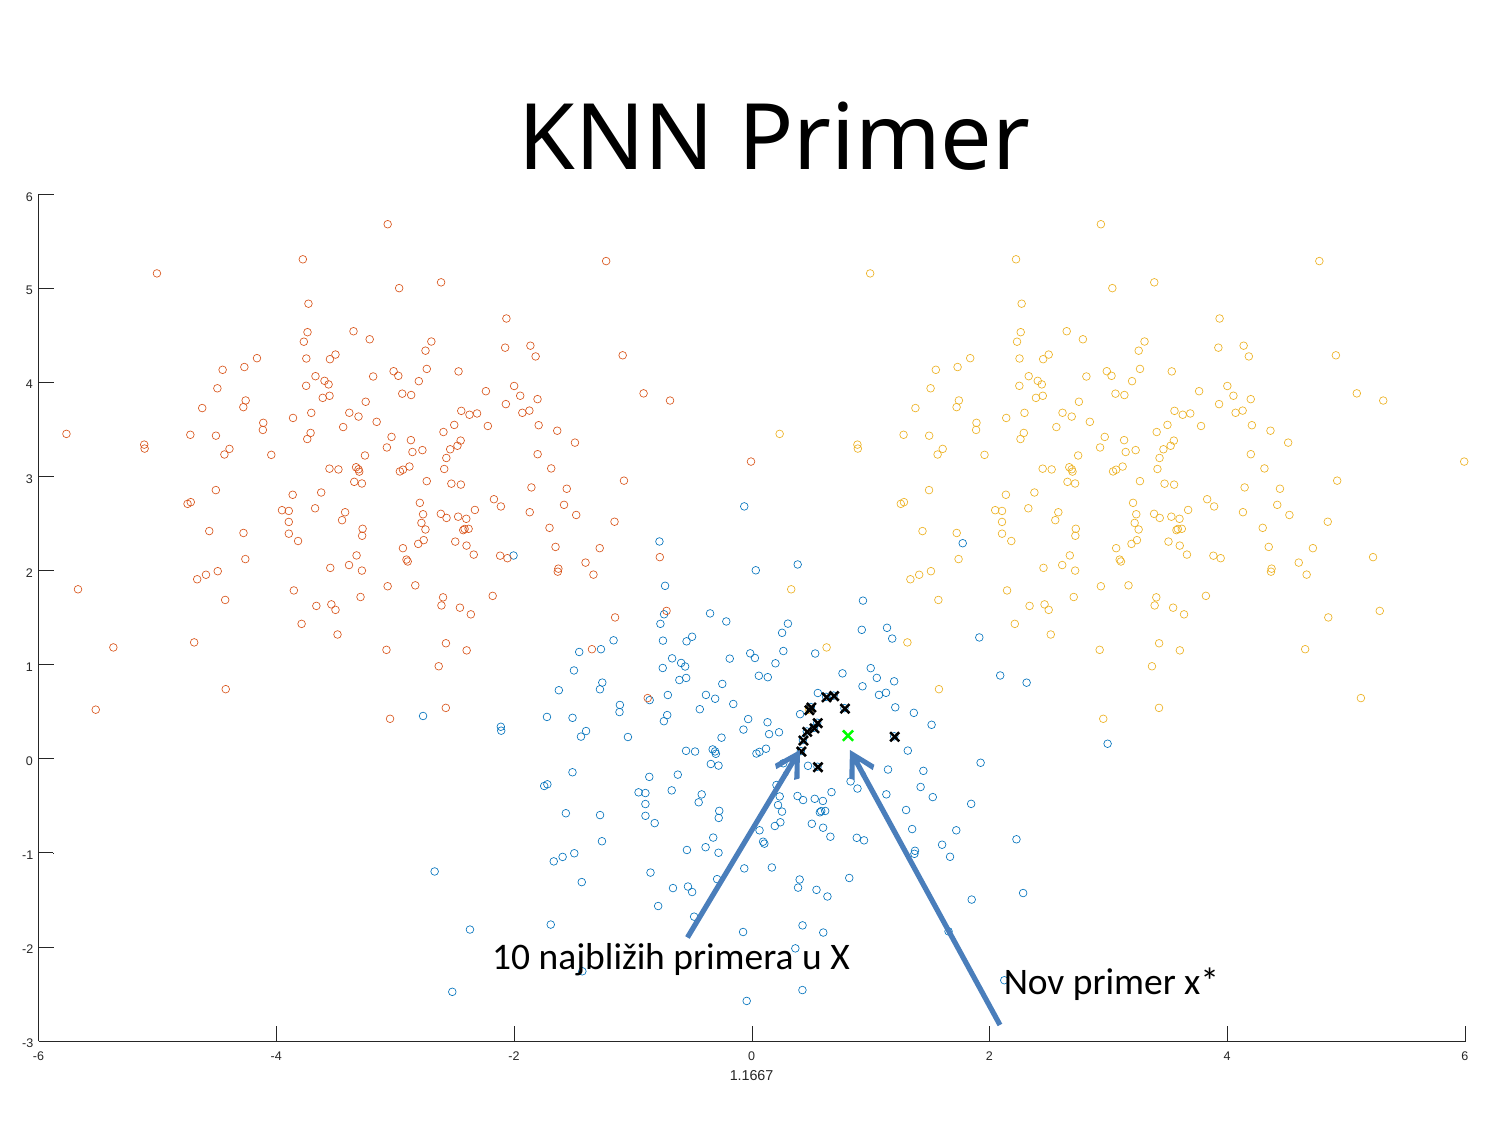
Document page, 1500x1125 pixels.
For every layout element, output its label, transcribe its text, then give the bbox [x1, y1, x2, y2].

text_box KNN Primer [99, 70, 1450, 185]
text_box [687, 749, 801, 938]
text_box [849, 749, 1001, 1026]
picture [16, 187, 1483, 1092]
